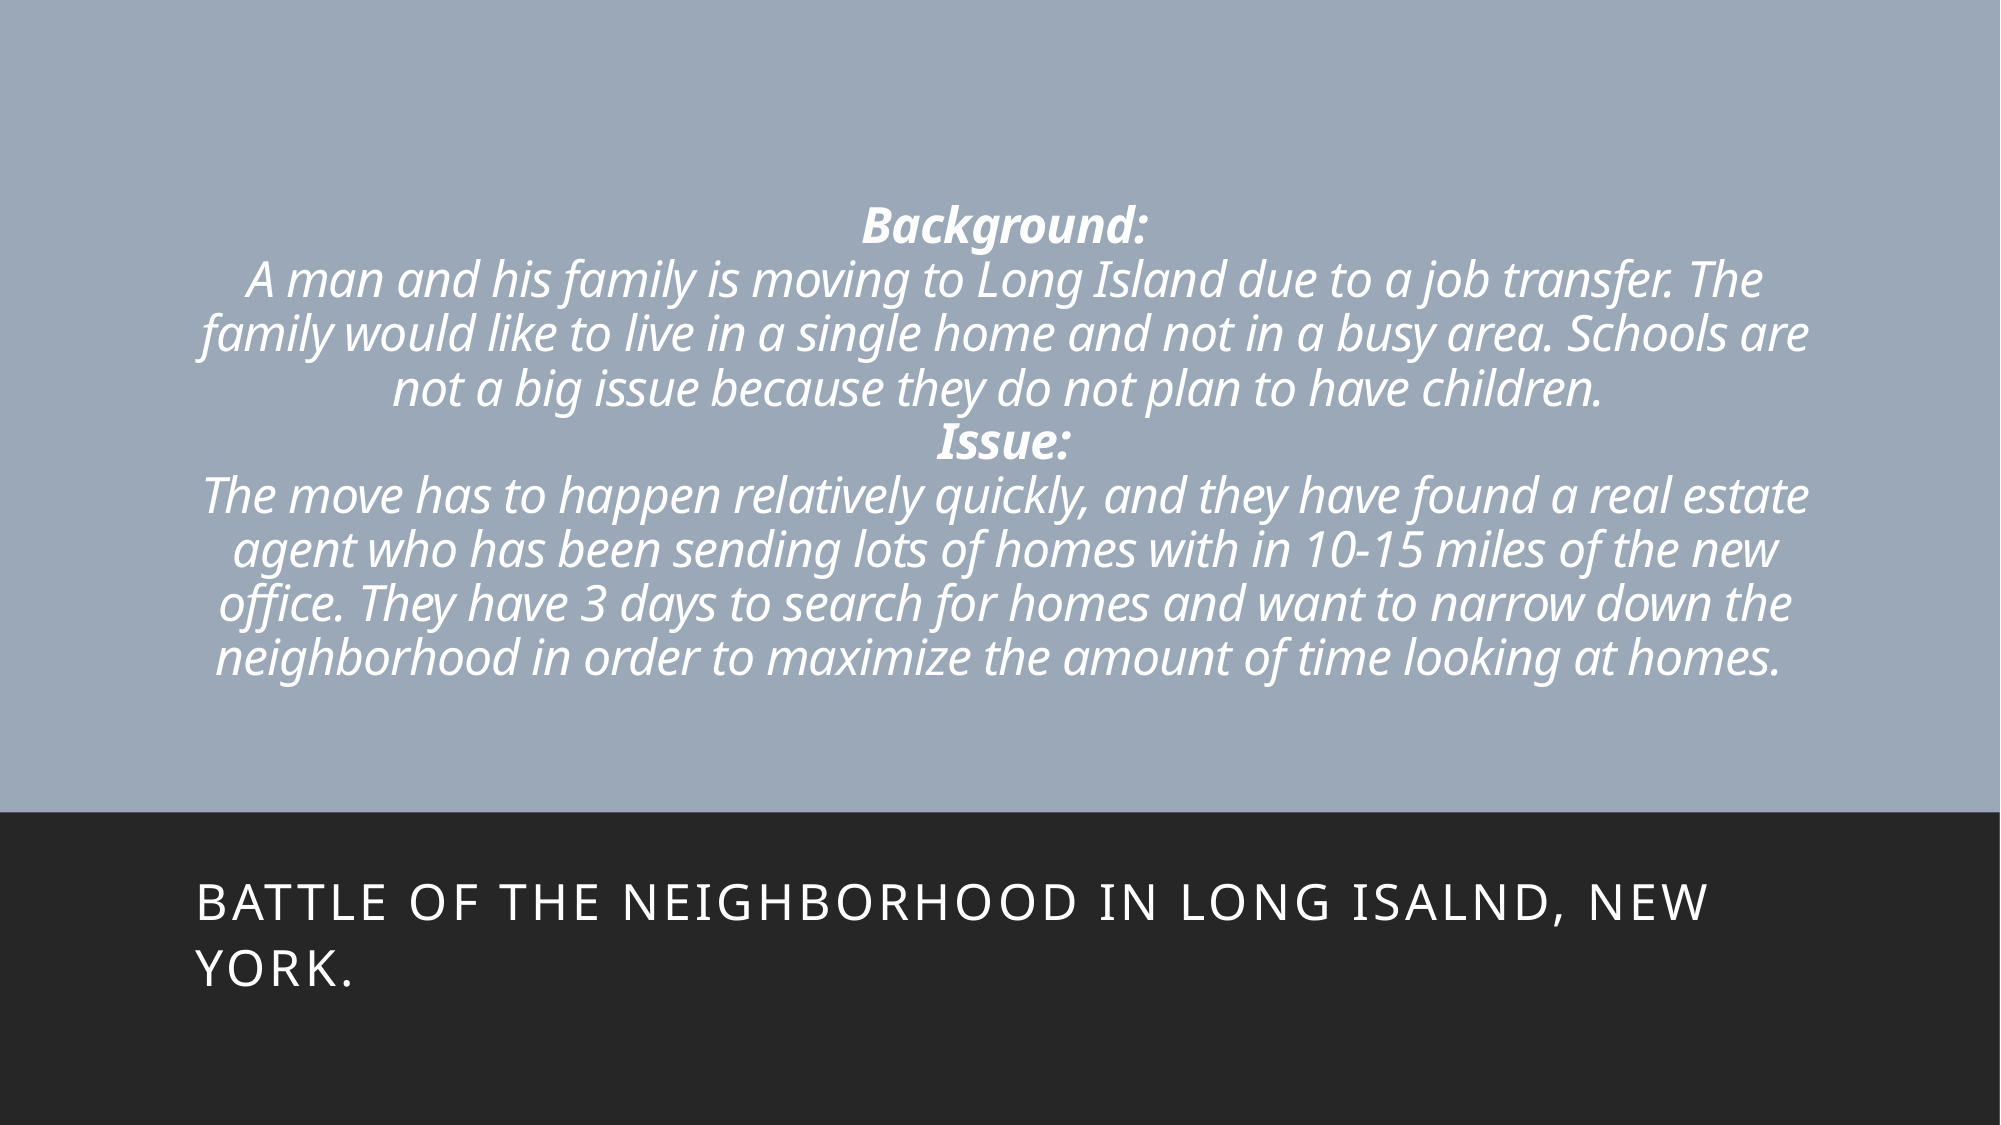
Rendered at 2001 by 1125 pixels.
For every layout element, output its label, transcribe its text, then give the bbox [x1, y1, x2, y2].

title Background: A man and his family is moving to Long Island due to a job transfer. The family would like to live in a single home and not in a busy area. Schools are not a big issue because they do not plan to have children. Issue: The move has to happen relatively quickly, and they have found a real estate agent who has been sending lots of homes with in 10-15 miles of the new office. They have 3 days to search for homes and want to narrow down the neighborhood in order to maximize the amount of time looking at homes. [180, 124, 1830, 763]
subtitle Battle of the Neighborhood in Long Isalnd, New York. [180, 857, 1831, 1045]
text_box [0, 811, 2000, 1125]
text_box [0, 0, 2000, 811]
